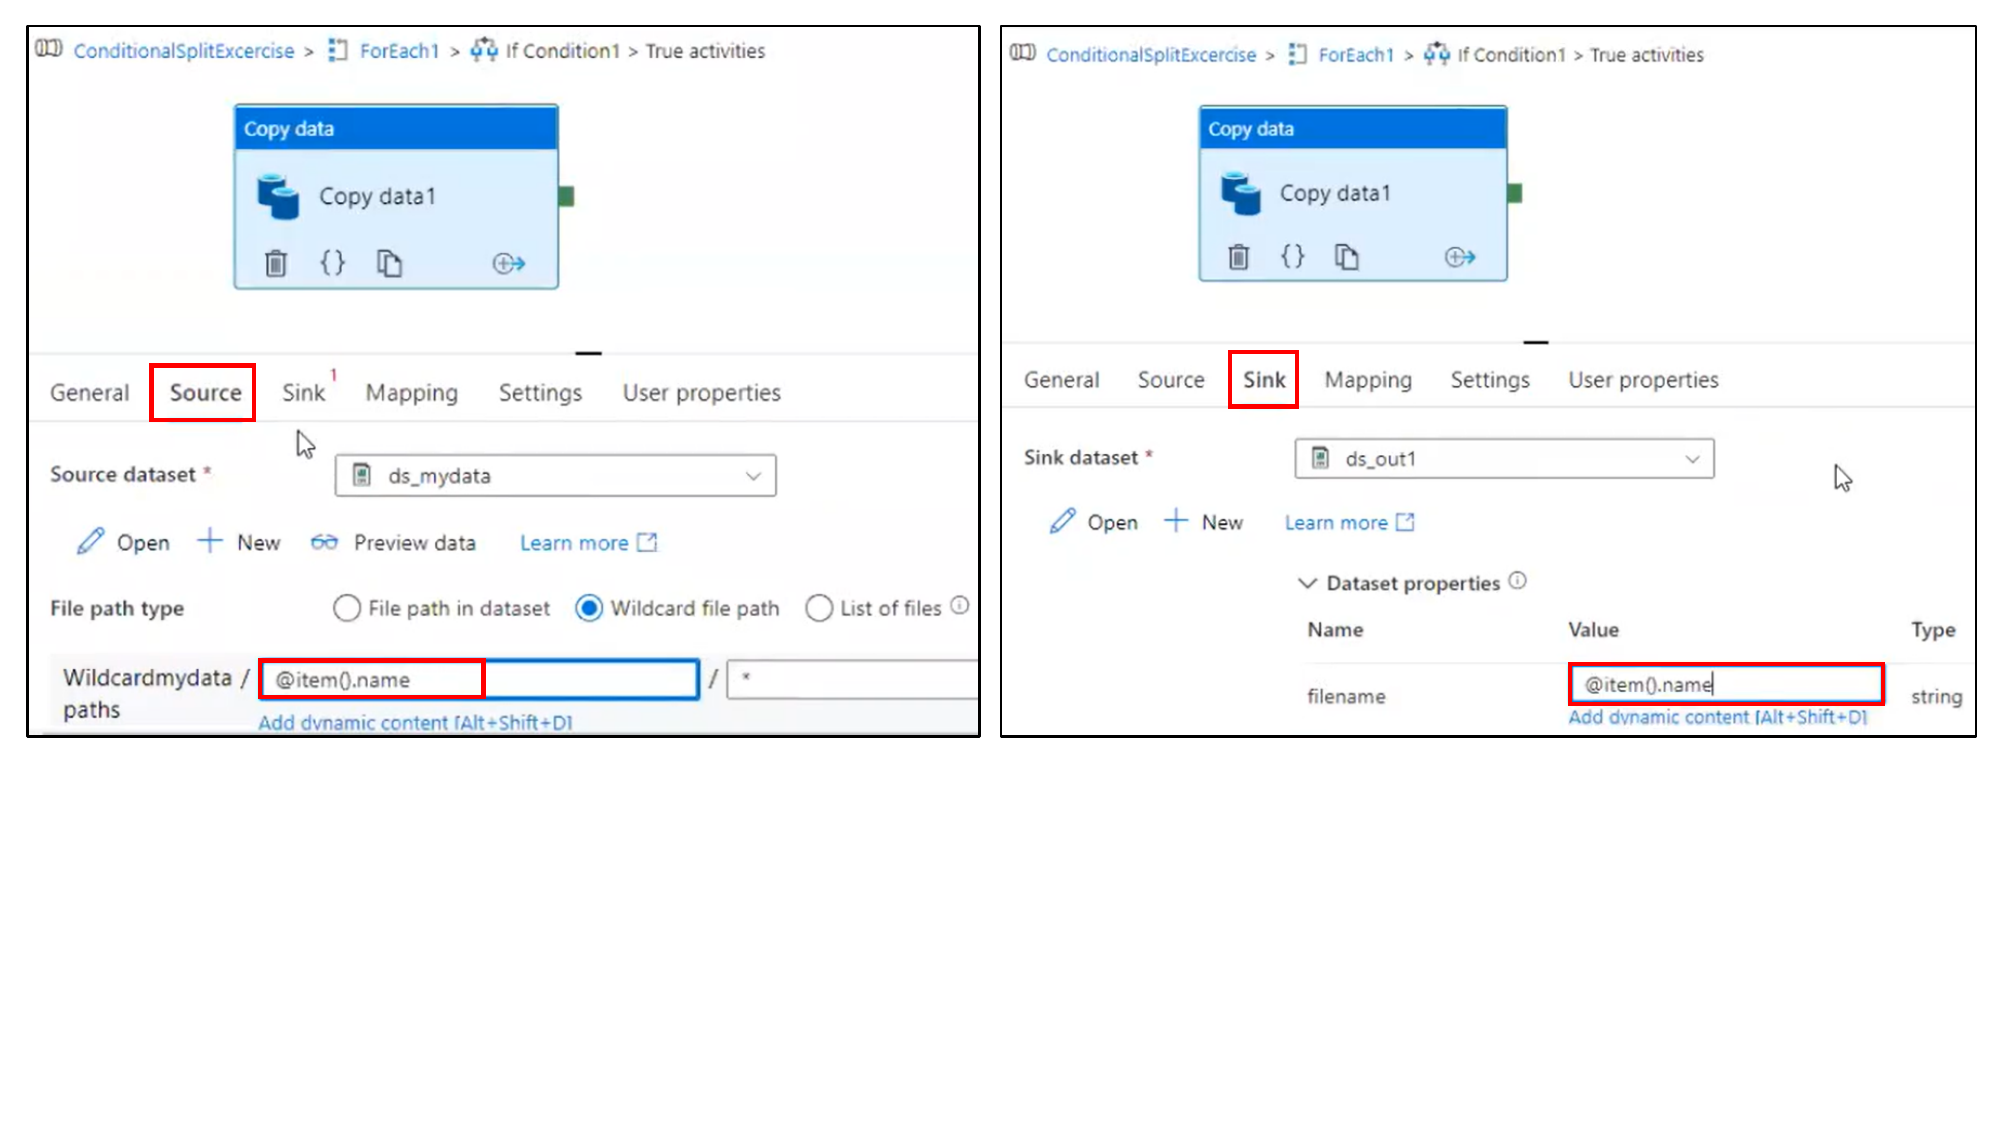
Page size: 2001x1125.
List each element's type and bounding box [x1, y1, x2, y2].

picture [1002, 27, 1975, 735]
picture [28, 27, 979, 735]
